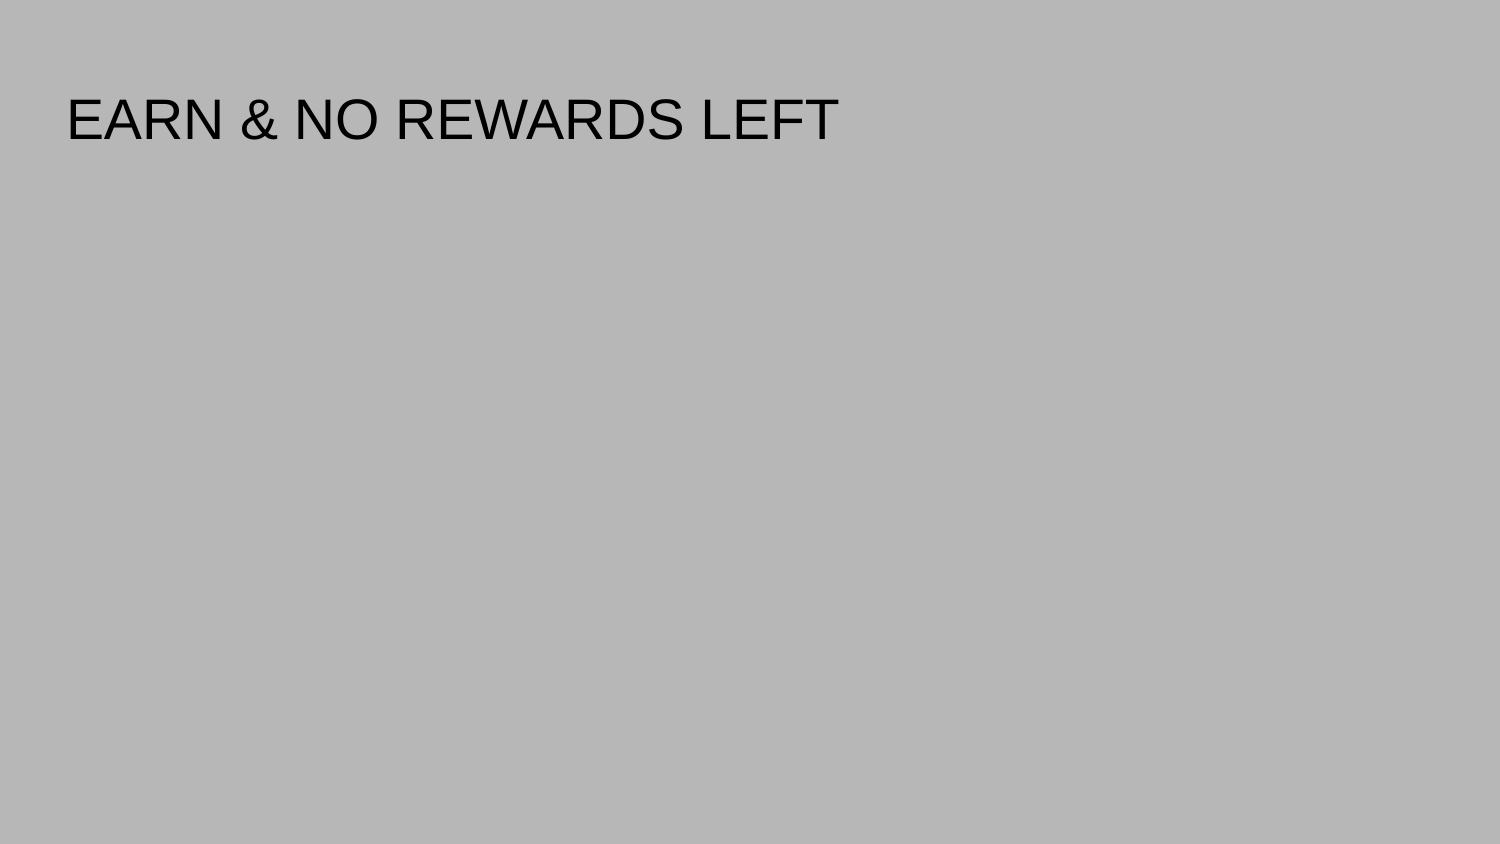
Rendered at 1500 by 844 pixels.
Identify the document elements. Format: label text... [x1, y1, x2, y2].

title EARN & NO REWARDS LEFT [51, 72, 1449, 167]
